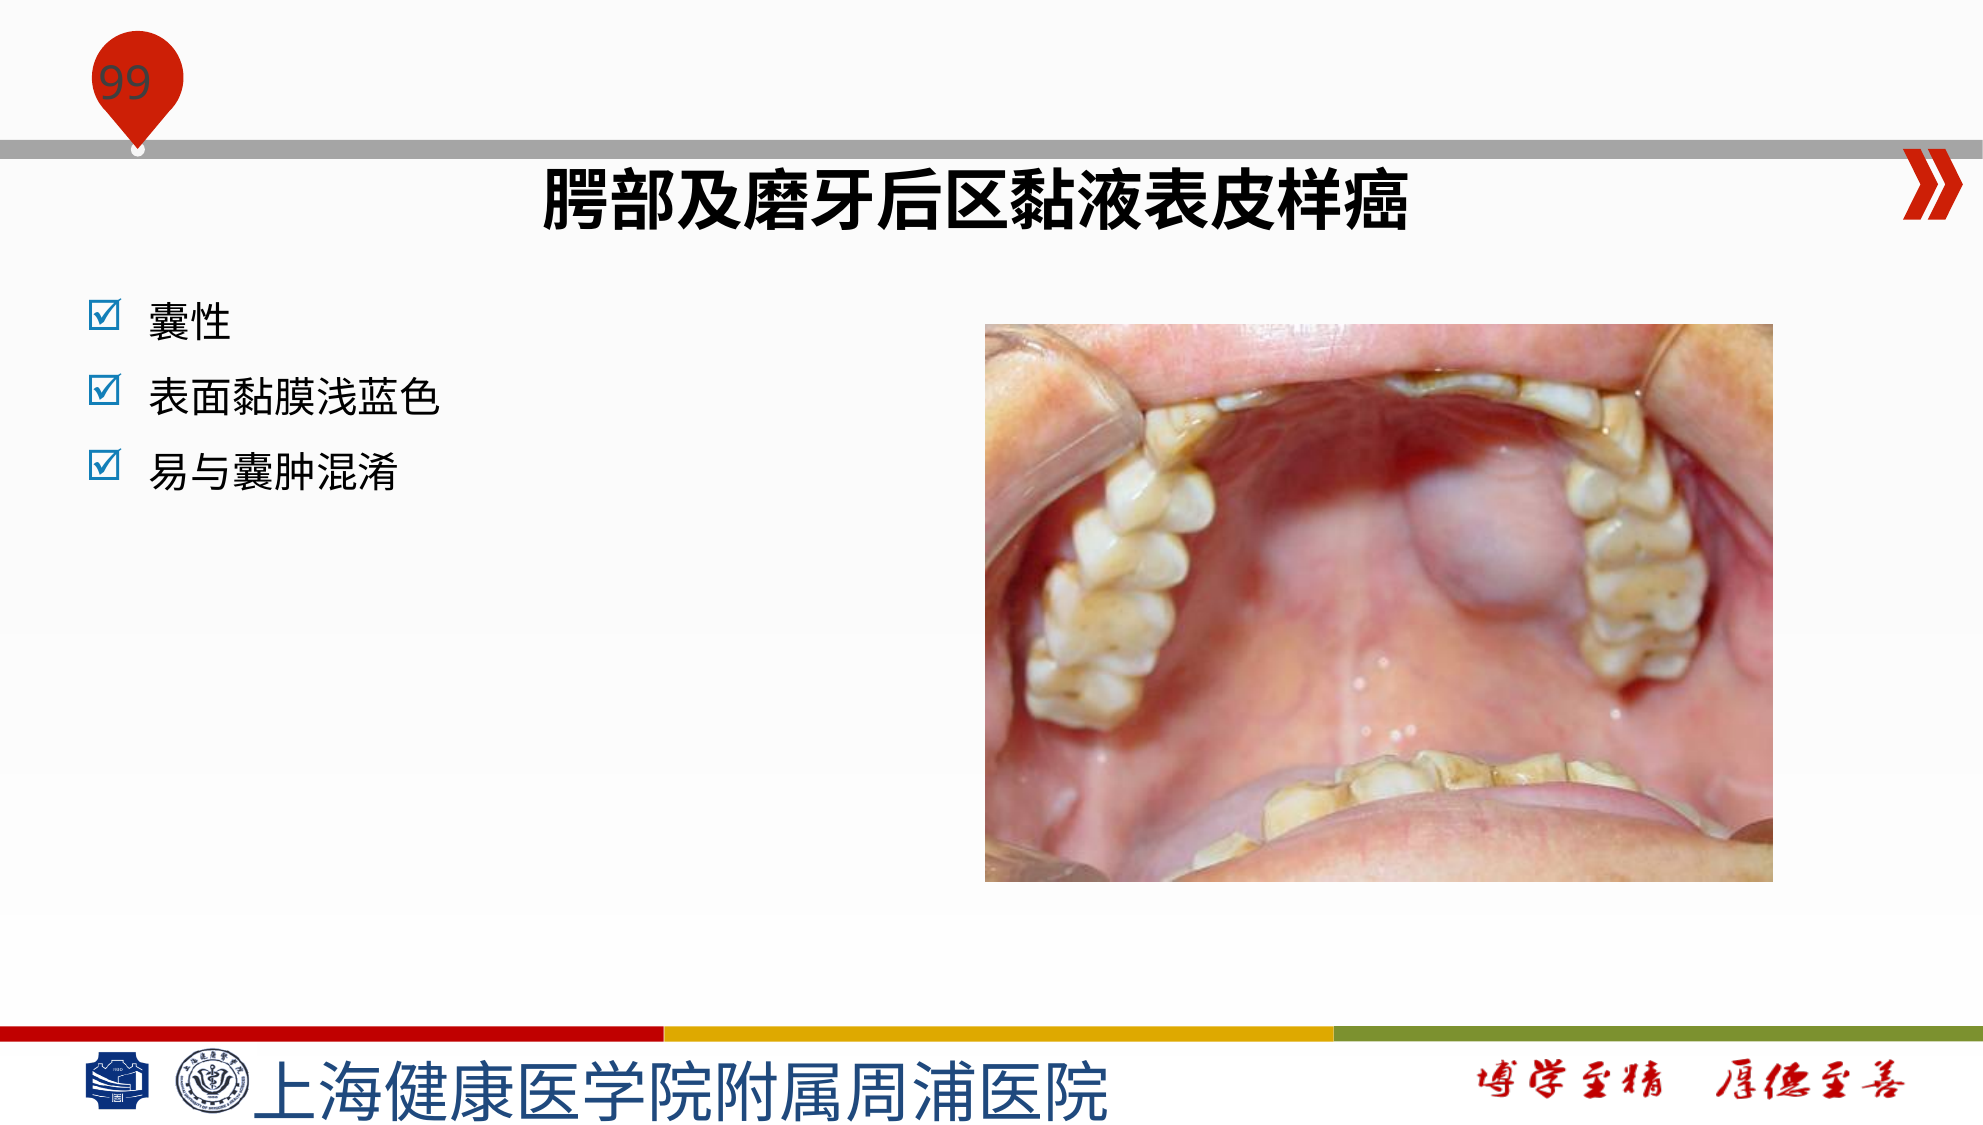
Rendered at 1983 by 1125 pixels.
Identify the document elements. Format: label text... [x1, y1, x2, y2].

text_box 囊性 表面黏膜浅蓝色 易与囊肿混淆 [70, 263, 1914, 503]
picture [1445, 1043, 1939, 1124]
picture [70, 1042, 258, 1121]
picture [984, 324, 1773, 882]
text_box 腭部及磨牙后区黏液表皮样癌 [528, 150, 1457, 246]
text_box [46, 7, 650, 80]
